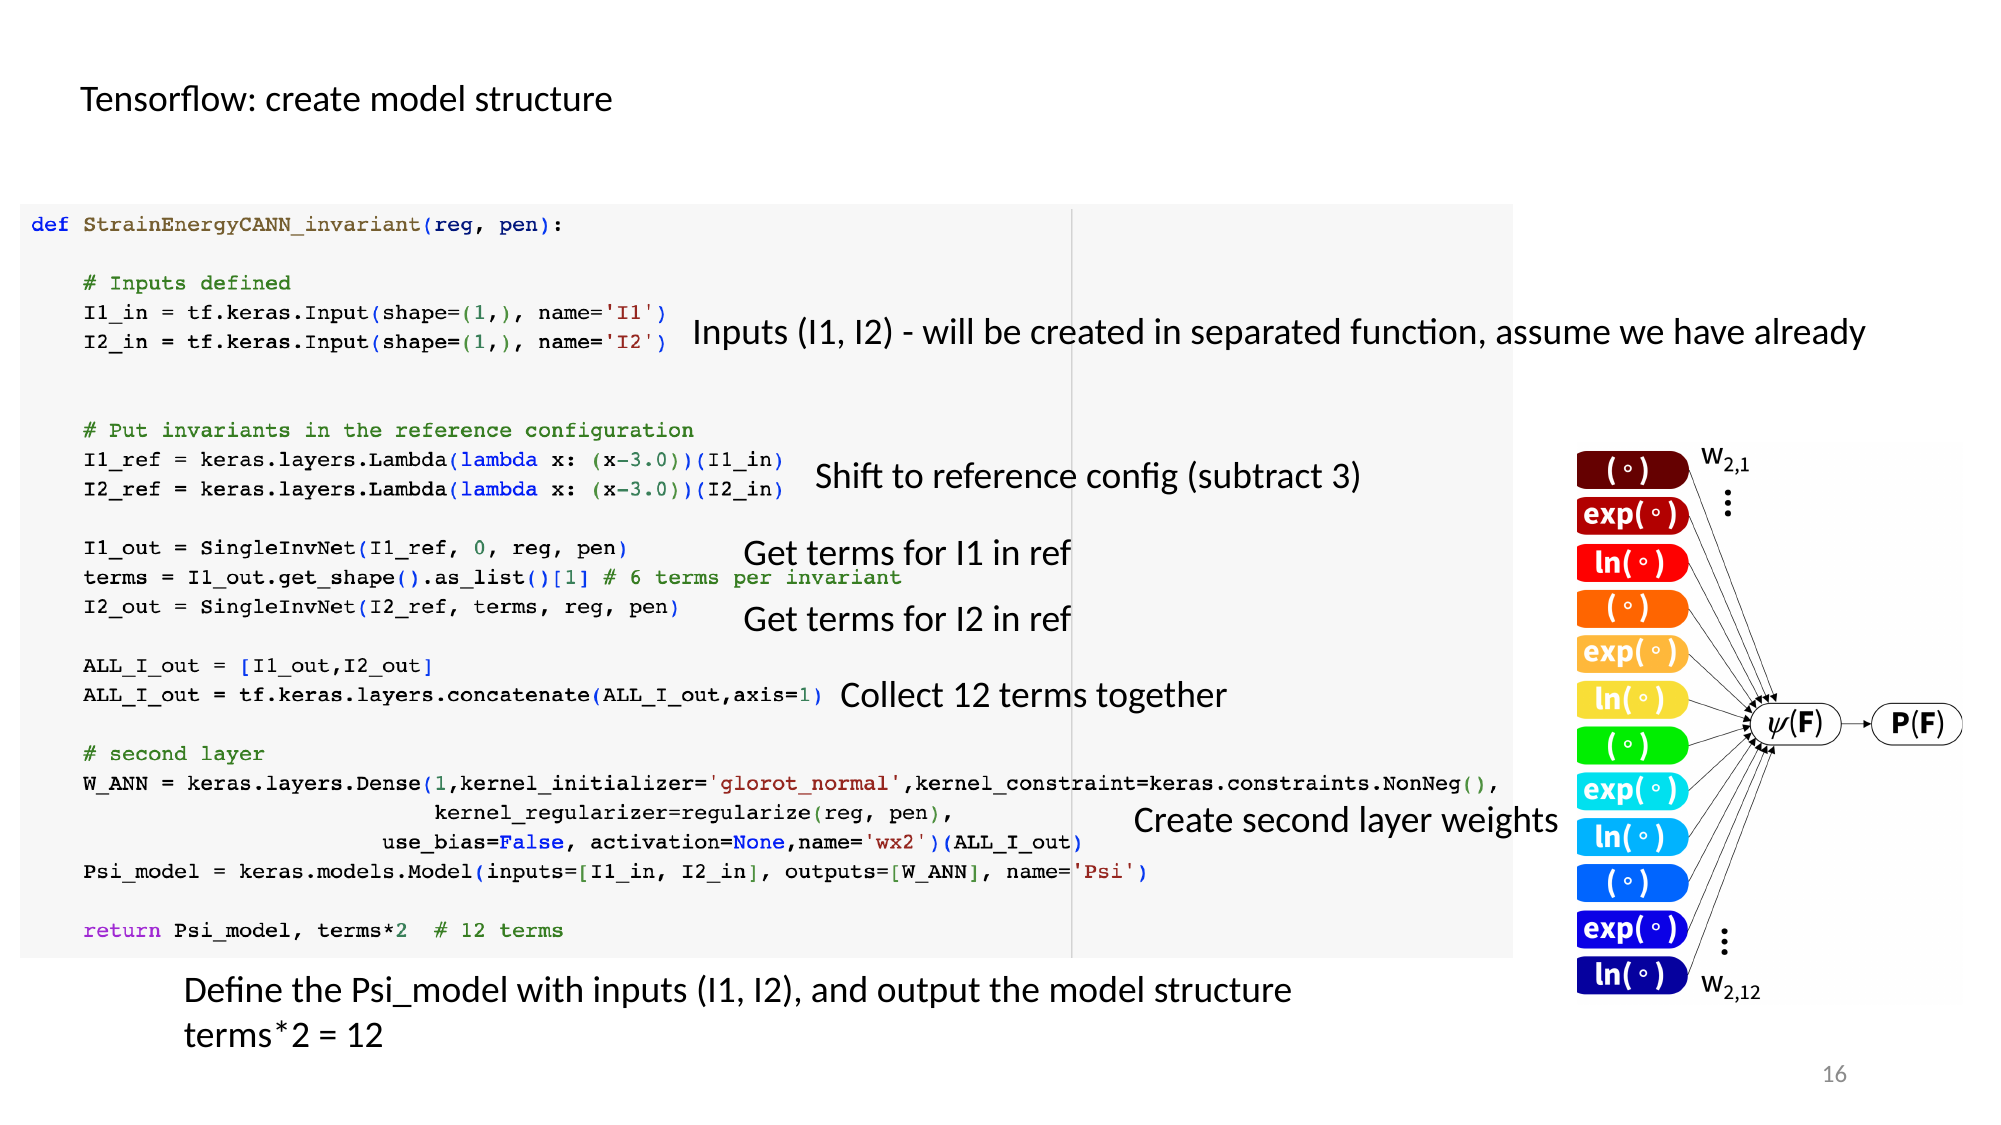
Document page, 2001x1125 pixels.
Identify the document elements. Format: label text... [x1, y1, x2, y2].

picture [20, 204, 1513, 958]
text_box Define the Psi_model with inputs (I1, I2), and output the model structure terms*2 = 12 [169, 958, 1309, 1062]
text_box Inputs (I1, I2) - will be created in separated function, assume we have already [1513, 299, 1955, 360]
picture [1597, 825, 1602, 847]
text_box Tensorflow: create model structure [65, 66, 629, 127]
picture [1606, 831, 1619, 846]
picture [1624, 825, 1630, 852]
picture [1576, 441, 1963, 1005]
slide_number 16 [1412, 1042, 1863, 1103]
picture [1657, 825, 1663, 851]
text_box Create second layer weights [1513, 787, 1575, 848]
